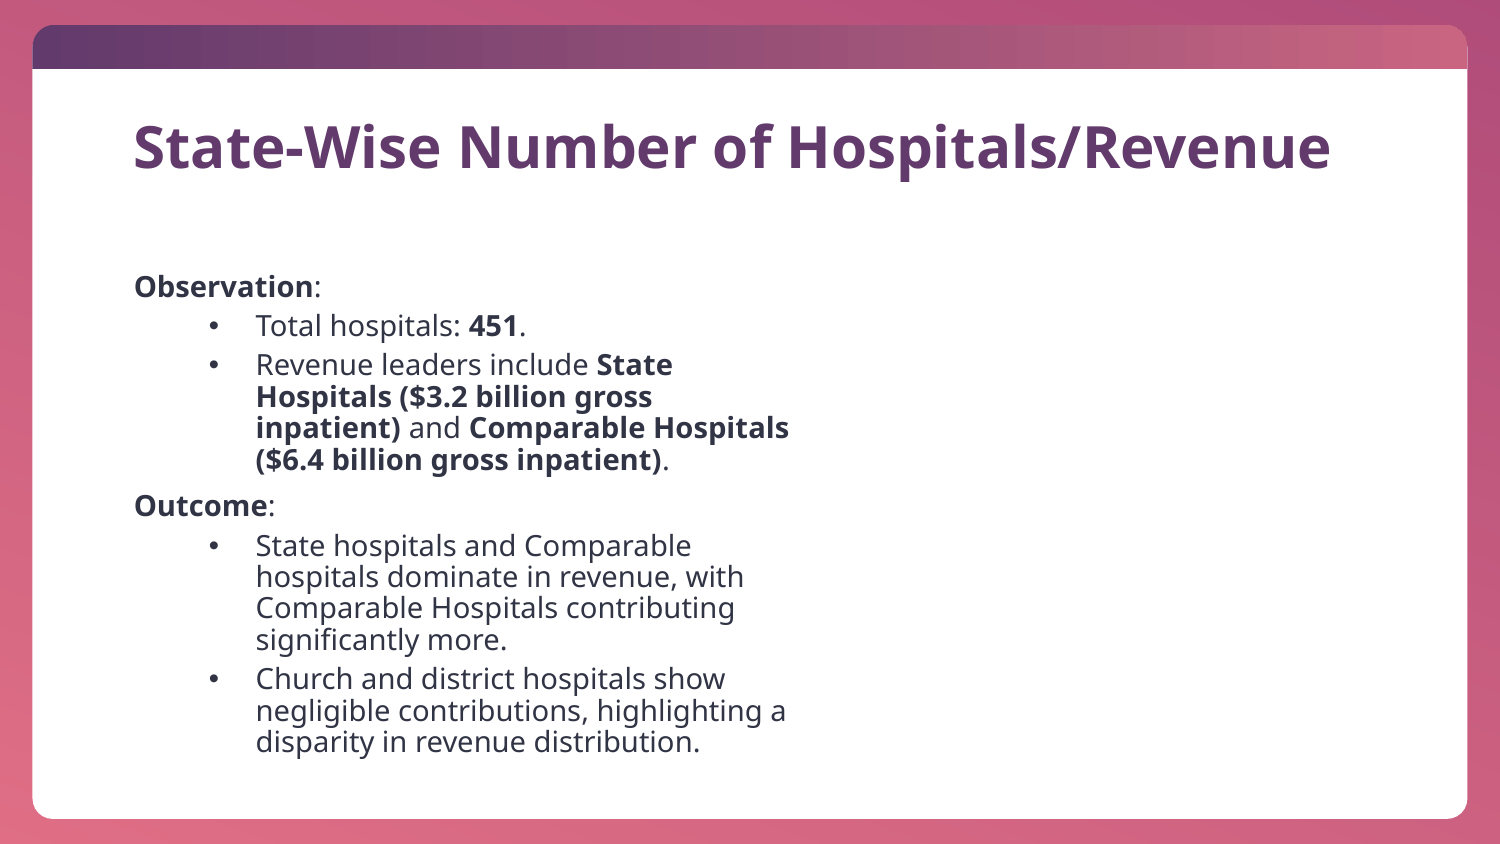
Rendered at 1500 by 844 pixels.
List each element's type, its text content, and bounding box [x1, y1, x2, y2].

list Observation: Total hospitals: 451. Revenue leaders include State Hospitals ($3.2 billion gross inpatient) and Comparable Hospitals ($6.4 billion gross inpatient). Outcome: State hospitals and Comparable hospitals dominate in revenue, with Comparable Hospitals contributing significantly more. Church and district hospitals show negligible contributions, highlighting a disparity in revenue distribution. [118, 264, 812, 718]
title State-Wise Number of Hospitals/Revenue [118, 90, 1382, 208]
